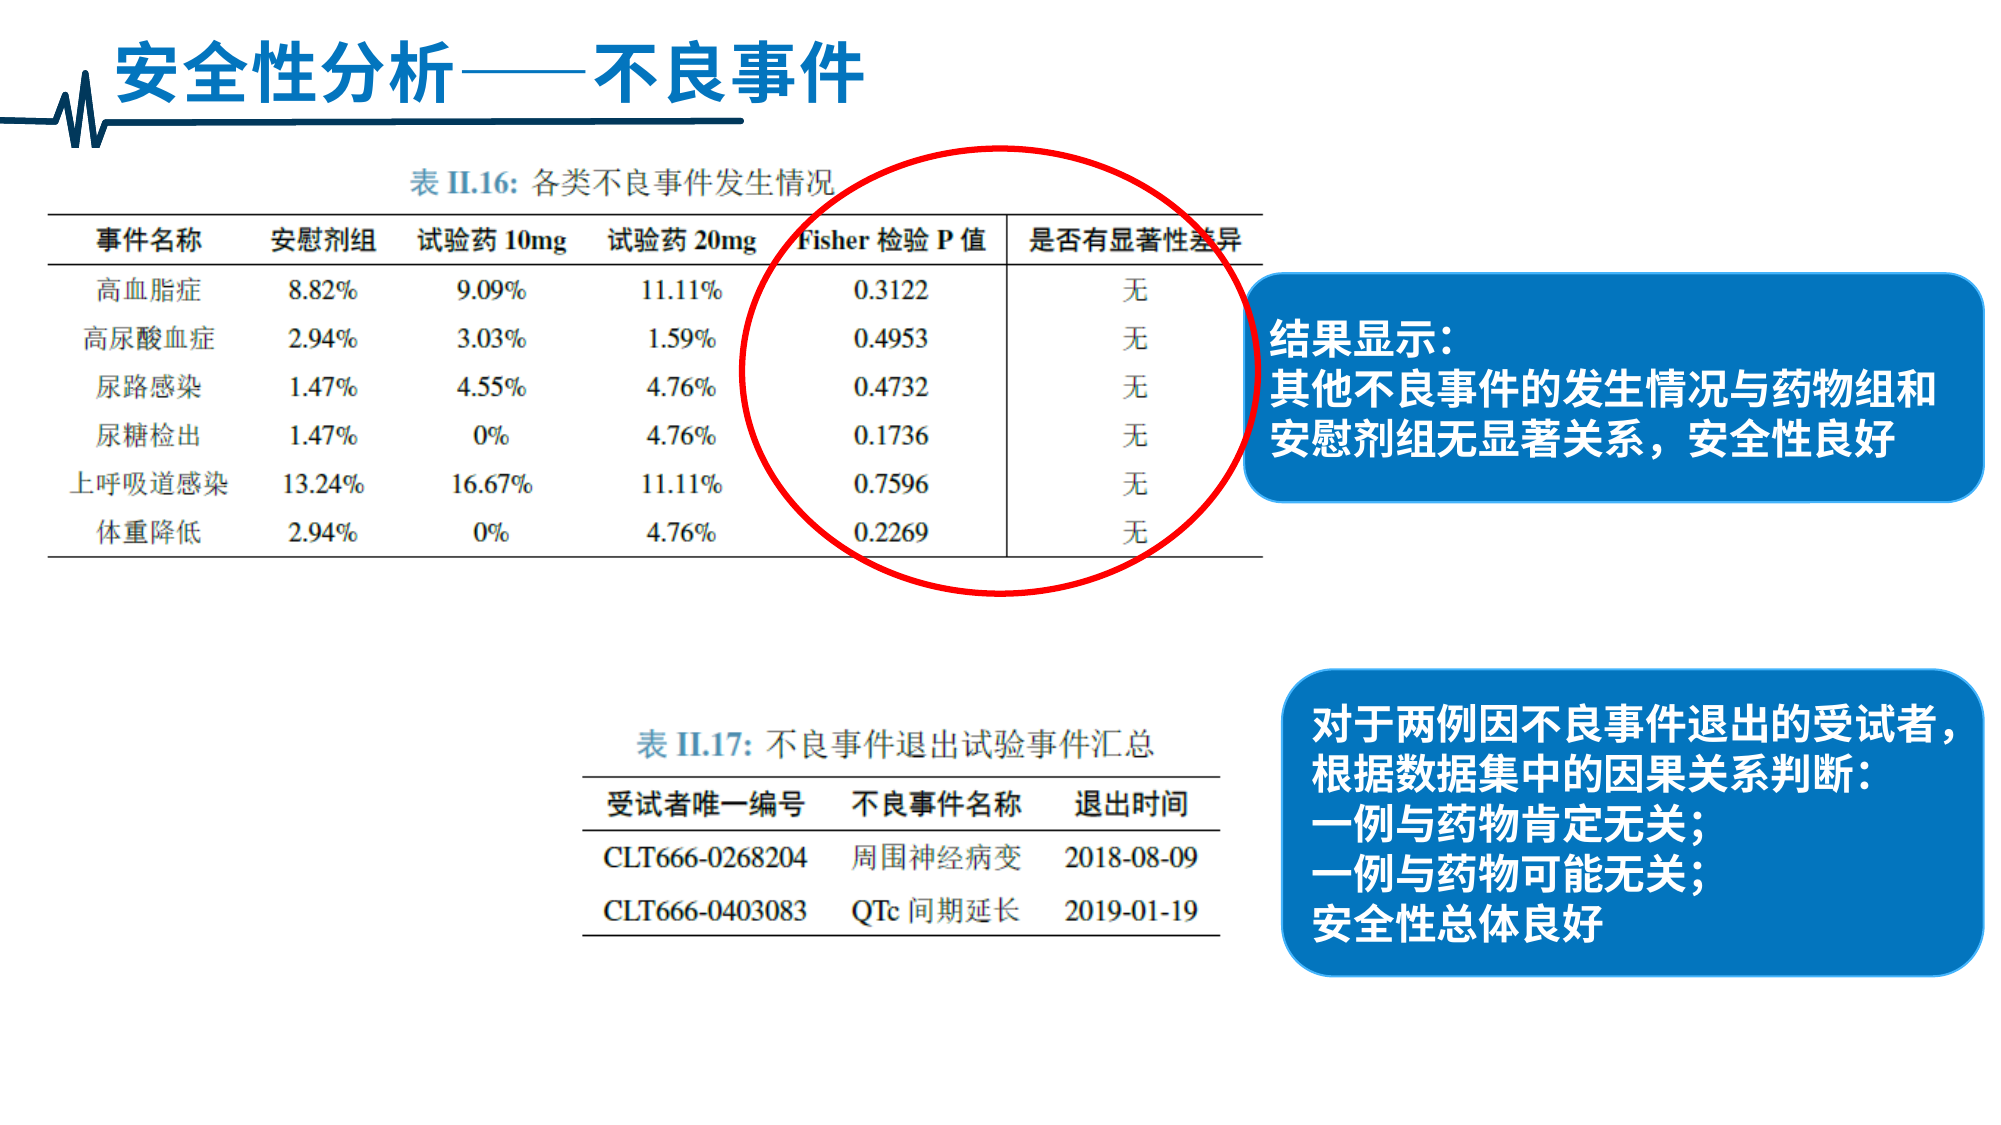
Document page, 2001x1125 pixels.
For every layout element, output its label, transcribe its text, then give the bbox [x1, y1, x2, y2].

list 安全性分析——不良事件 [98, 32, 1337, 181]
picture [556, 709, 1258, 957]
picture [26, 148, 1294, 577]
text_box [899, 577, 1101, 595]
text_box 结果显示： 其他不良事件的发生情况与药物组和安慰剂组无显著关系，安全性良好 [1294, 272, 1985, 504]
text_box 对于两例因不良事件退出的受试者，根据数据集中的因果关系判断： 一例与药物肯定无关； 一例与药物可能无关； 安全性总体良好 [1280, 668, 1985, 978]
